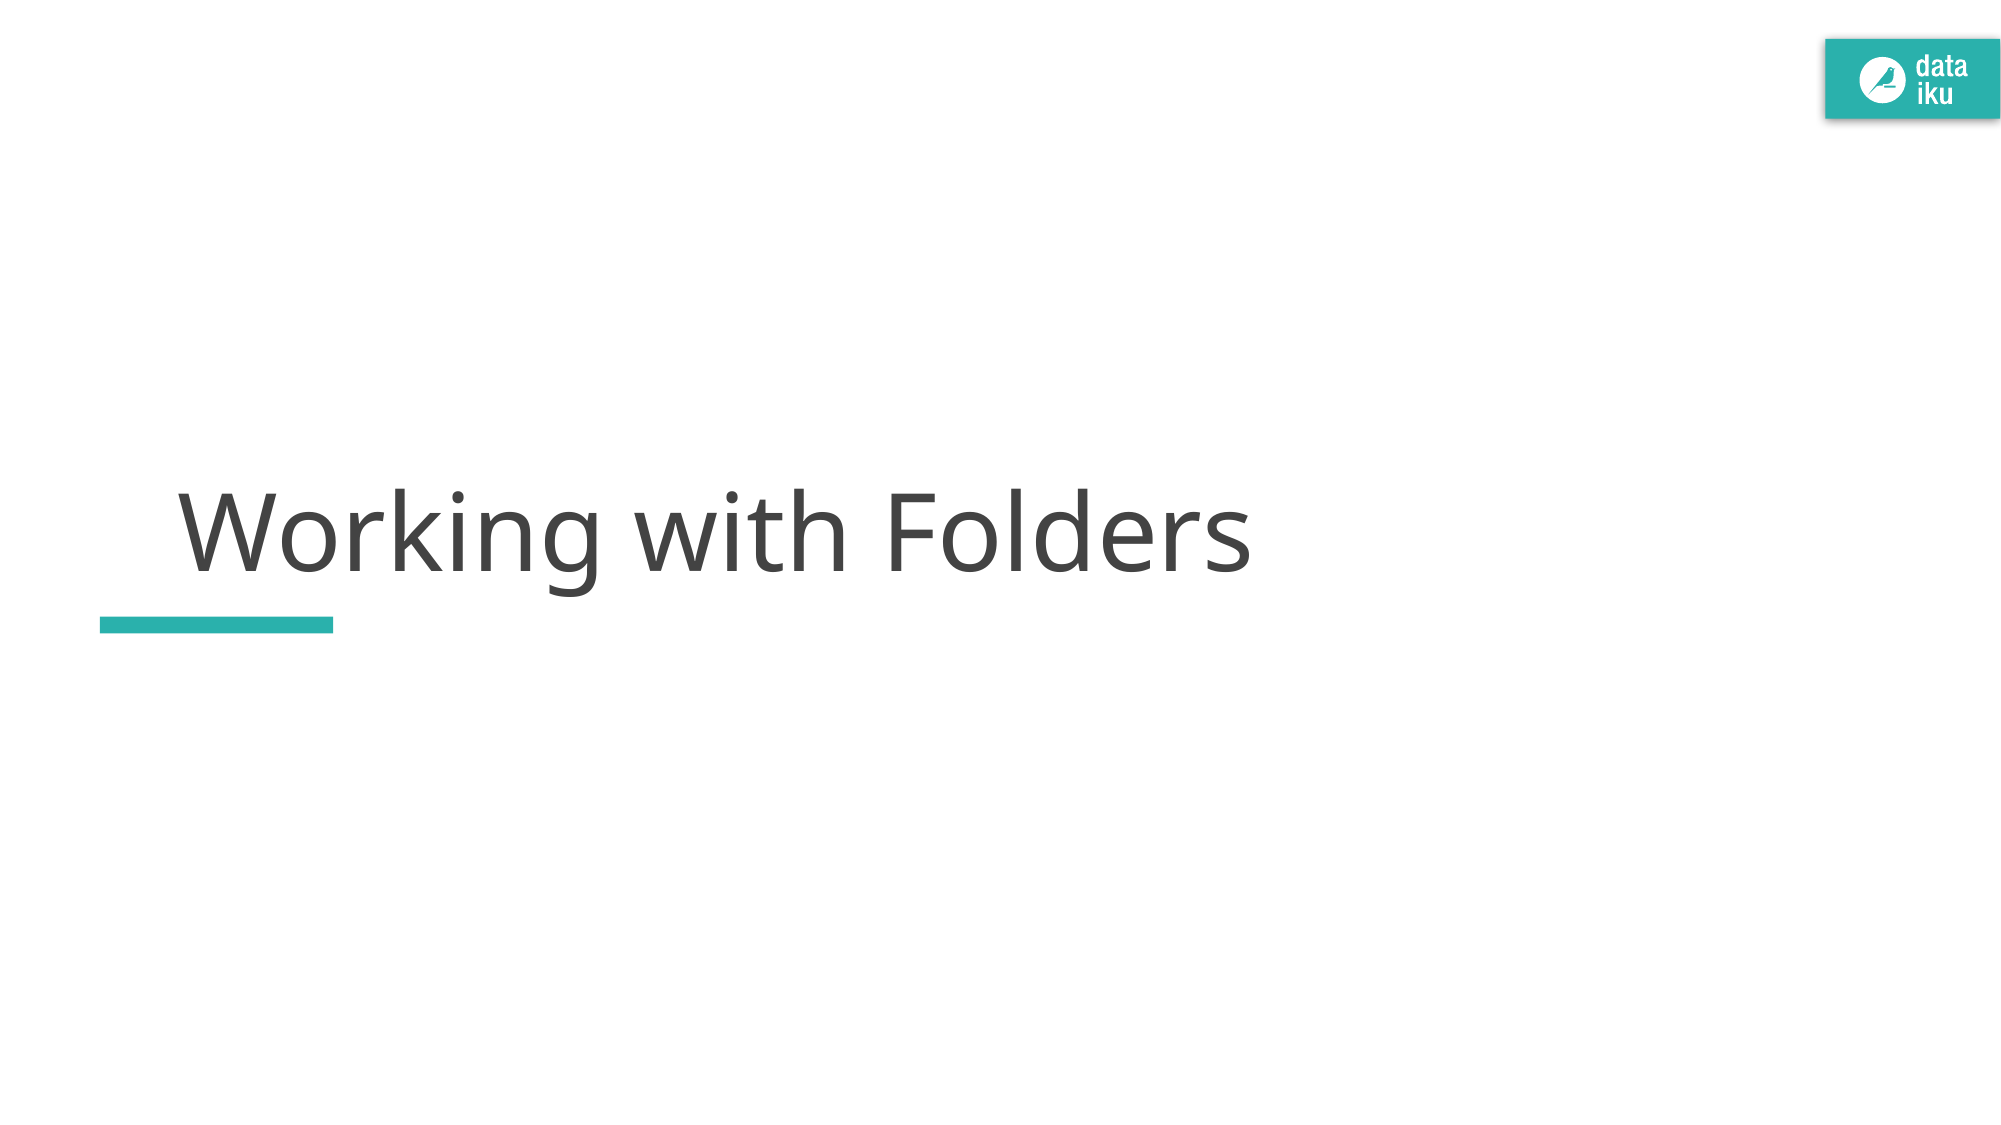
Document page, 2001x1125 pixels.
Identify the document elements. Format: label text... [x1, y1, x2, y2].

title Working with Folders [157, 477, 1544, 614]
